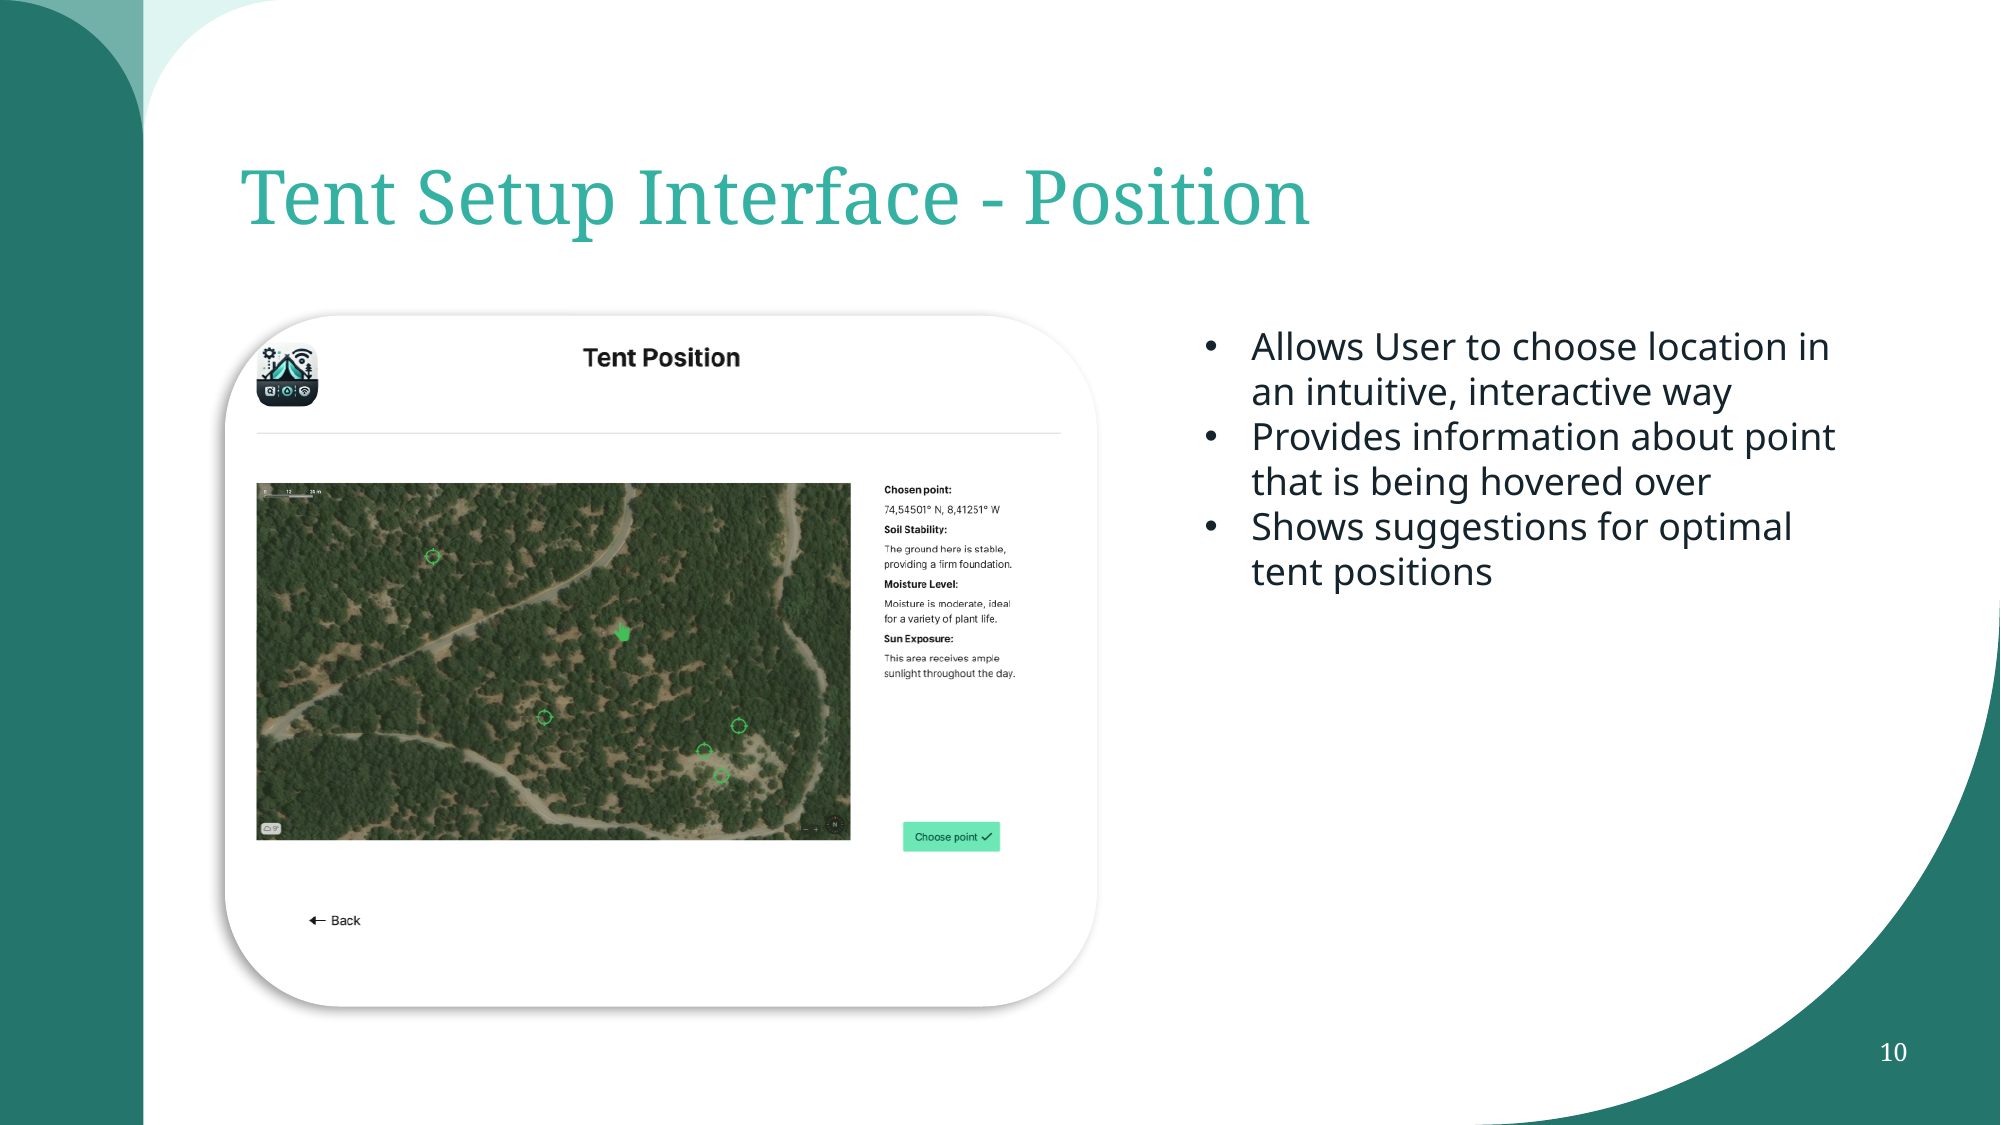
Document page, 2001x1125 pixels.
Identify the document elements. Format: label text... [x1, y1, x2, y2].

text_box Allows User to choose location in an intuitive, interactive way Provides information about point that is being hovered over Shows suggestions for optimal tent positions [1189, 315, 1870, 601]
title Tent Setup Interface - Position [225, 60, 1799, 341]
slide_number 10 [1787, 981, 2000, 1125]
picture [224, 315, 1097, 1007]
